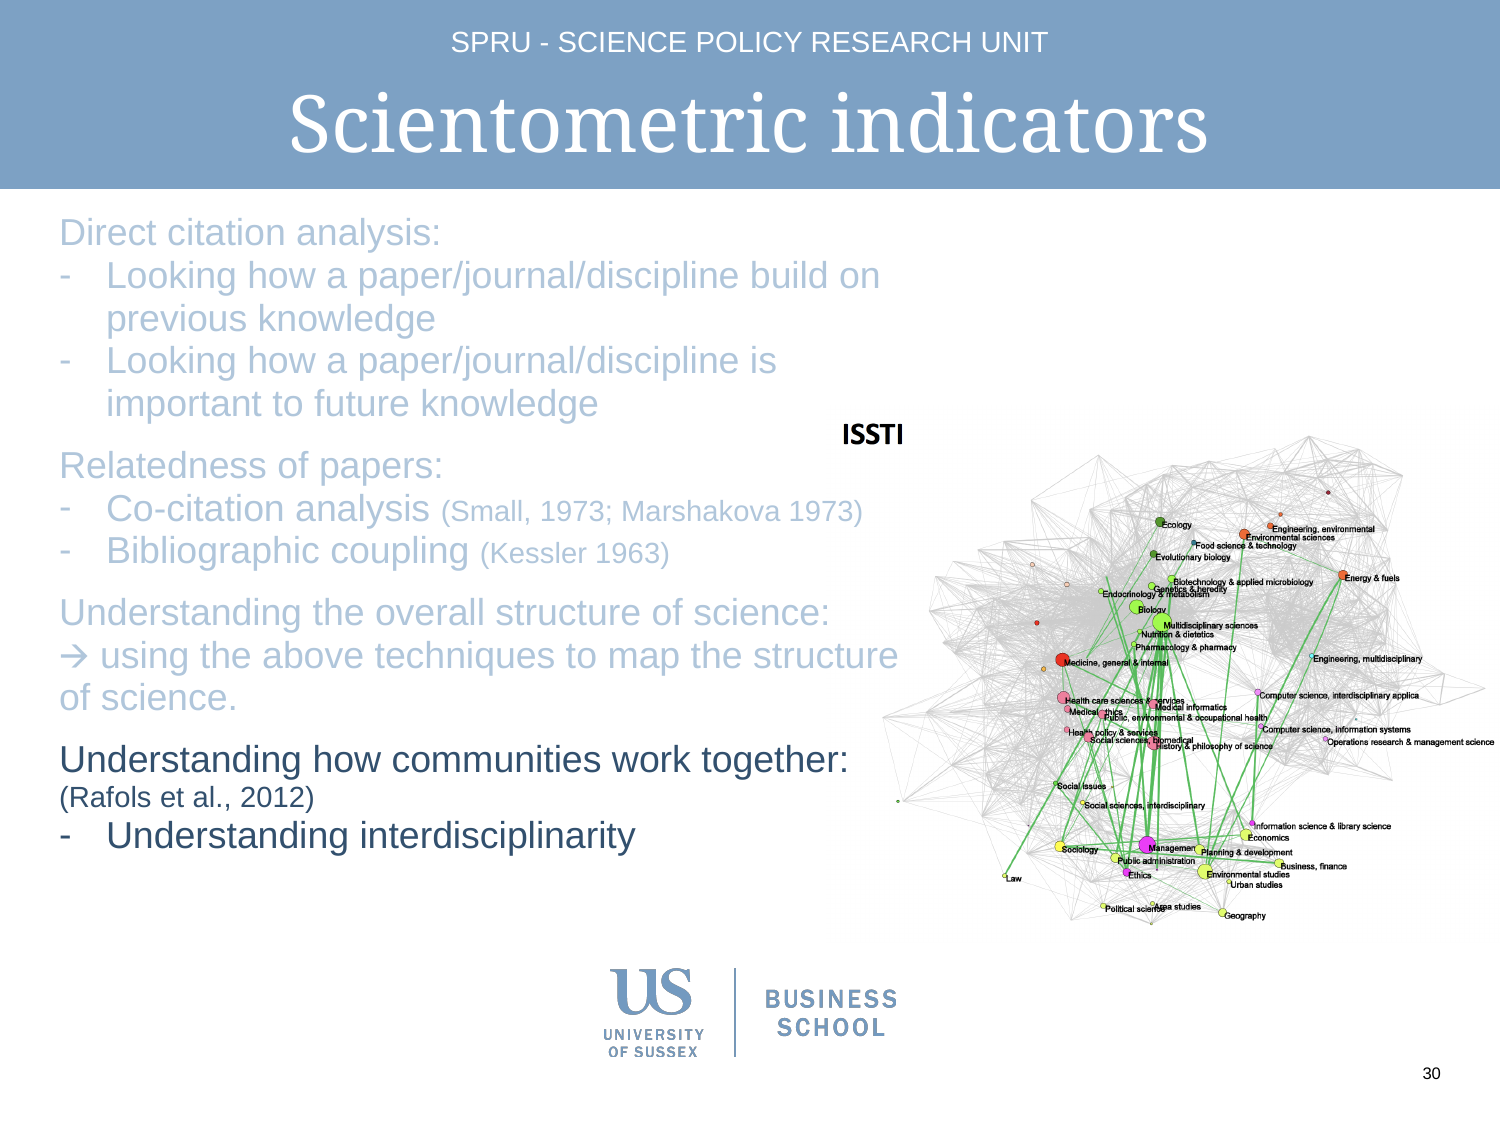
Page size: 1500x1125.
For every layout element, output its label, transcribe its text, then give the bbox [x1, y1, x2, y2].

list Direct citation analysis: Looking how a paper/journal/discipline build on previous knowledge Looking how a paper/journal/discipline is important to future knowledge Relatedness of papers: Co-citation analysis (Small, 1973; Marshakova 1973) Bibliographic coupling (Kessler 1963) Understanding the overall structure of science: 🡪 using the above techniques to map the structure of science. Understanding how communities work together: (Rafols et al., 2012) Understanding interdisciplinarity [59, 211, 909, 962]
picture [826, 405, 1500, 944]
title Scientometric indicators [59, 68, 1441, 185]
picture [604, 968, 896, 1057]
